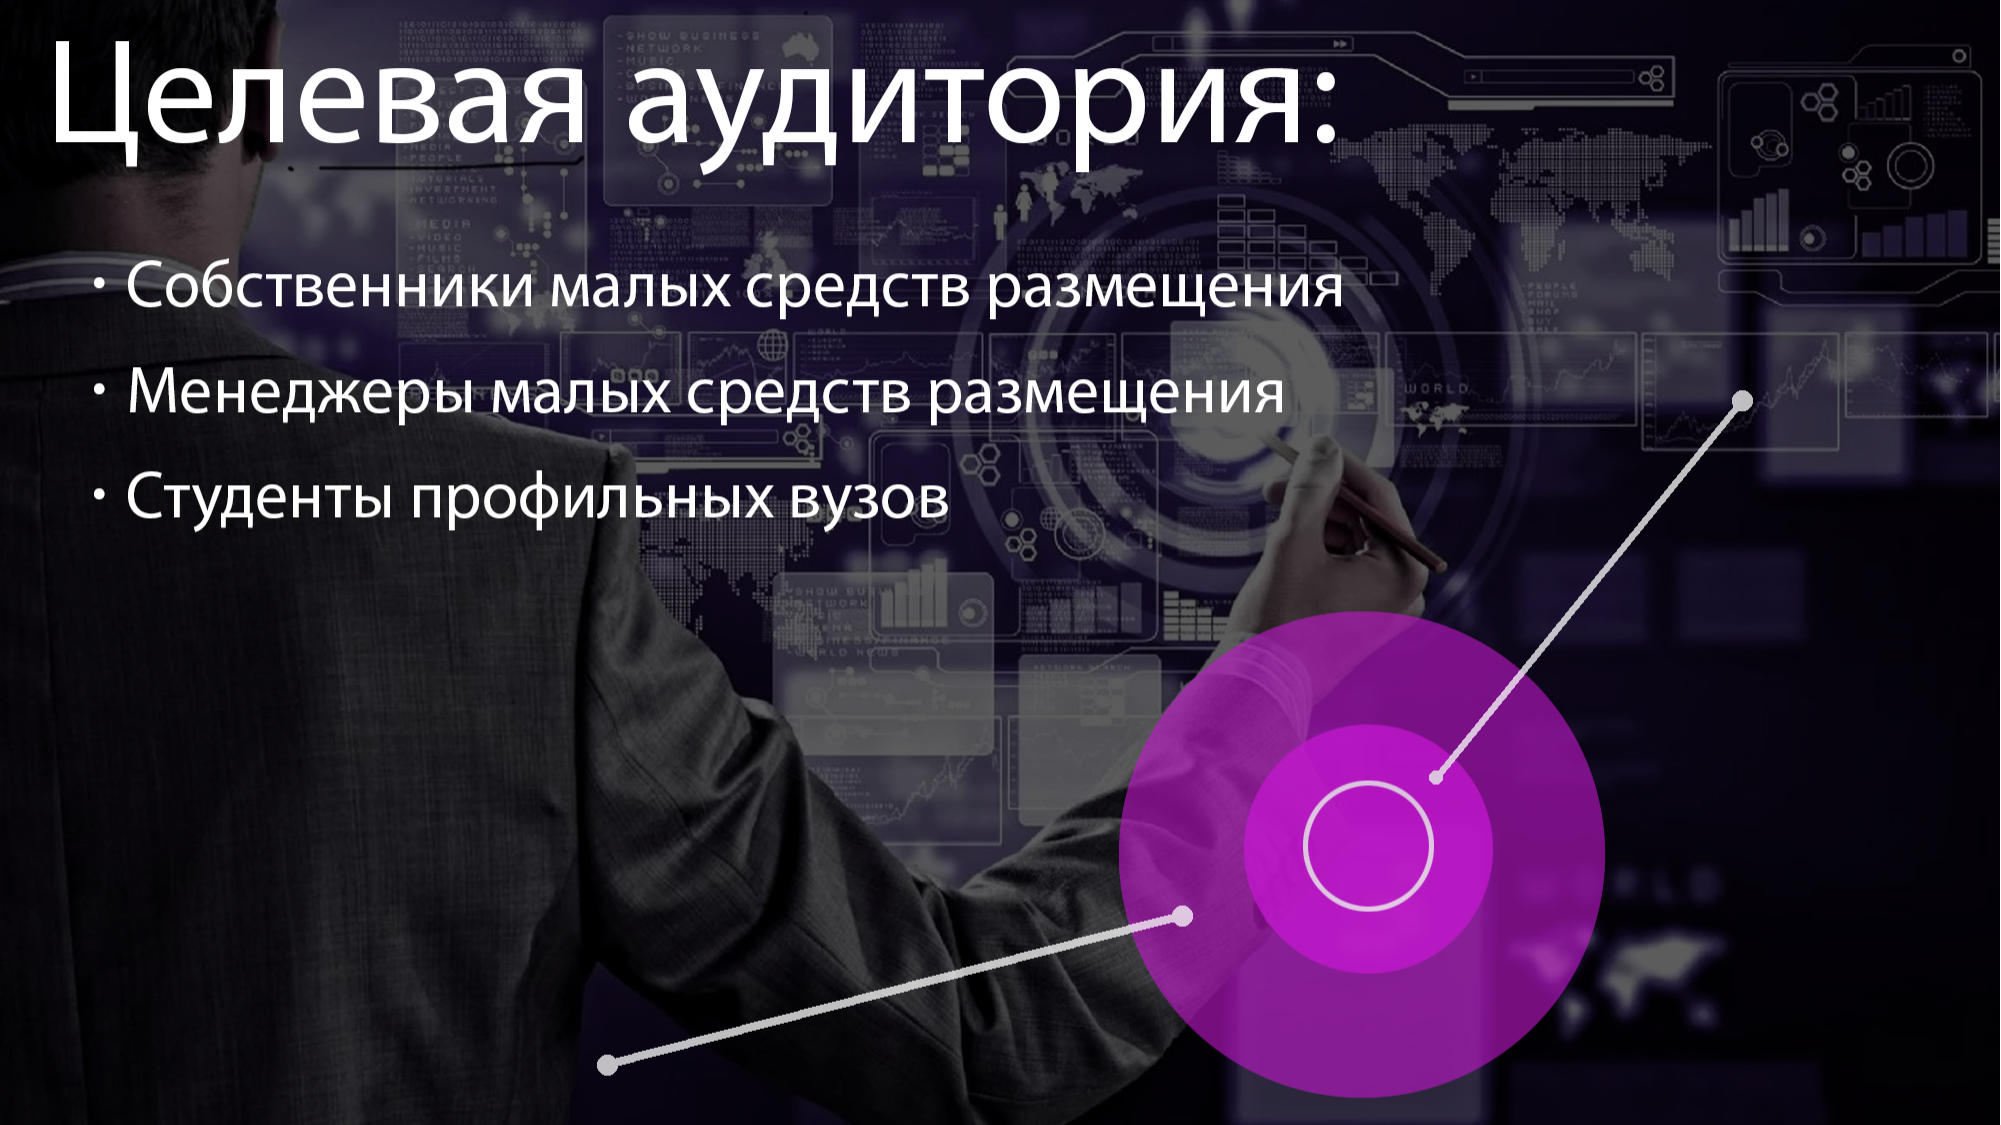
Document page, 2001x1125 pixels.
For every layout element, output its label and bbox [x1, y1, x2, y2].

list [0, 0, 2000, 1125]
